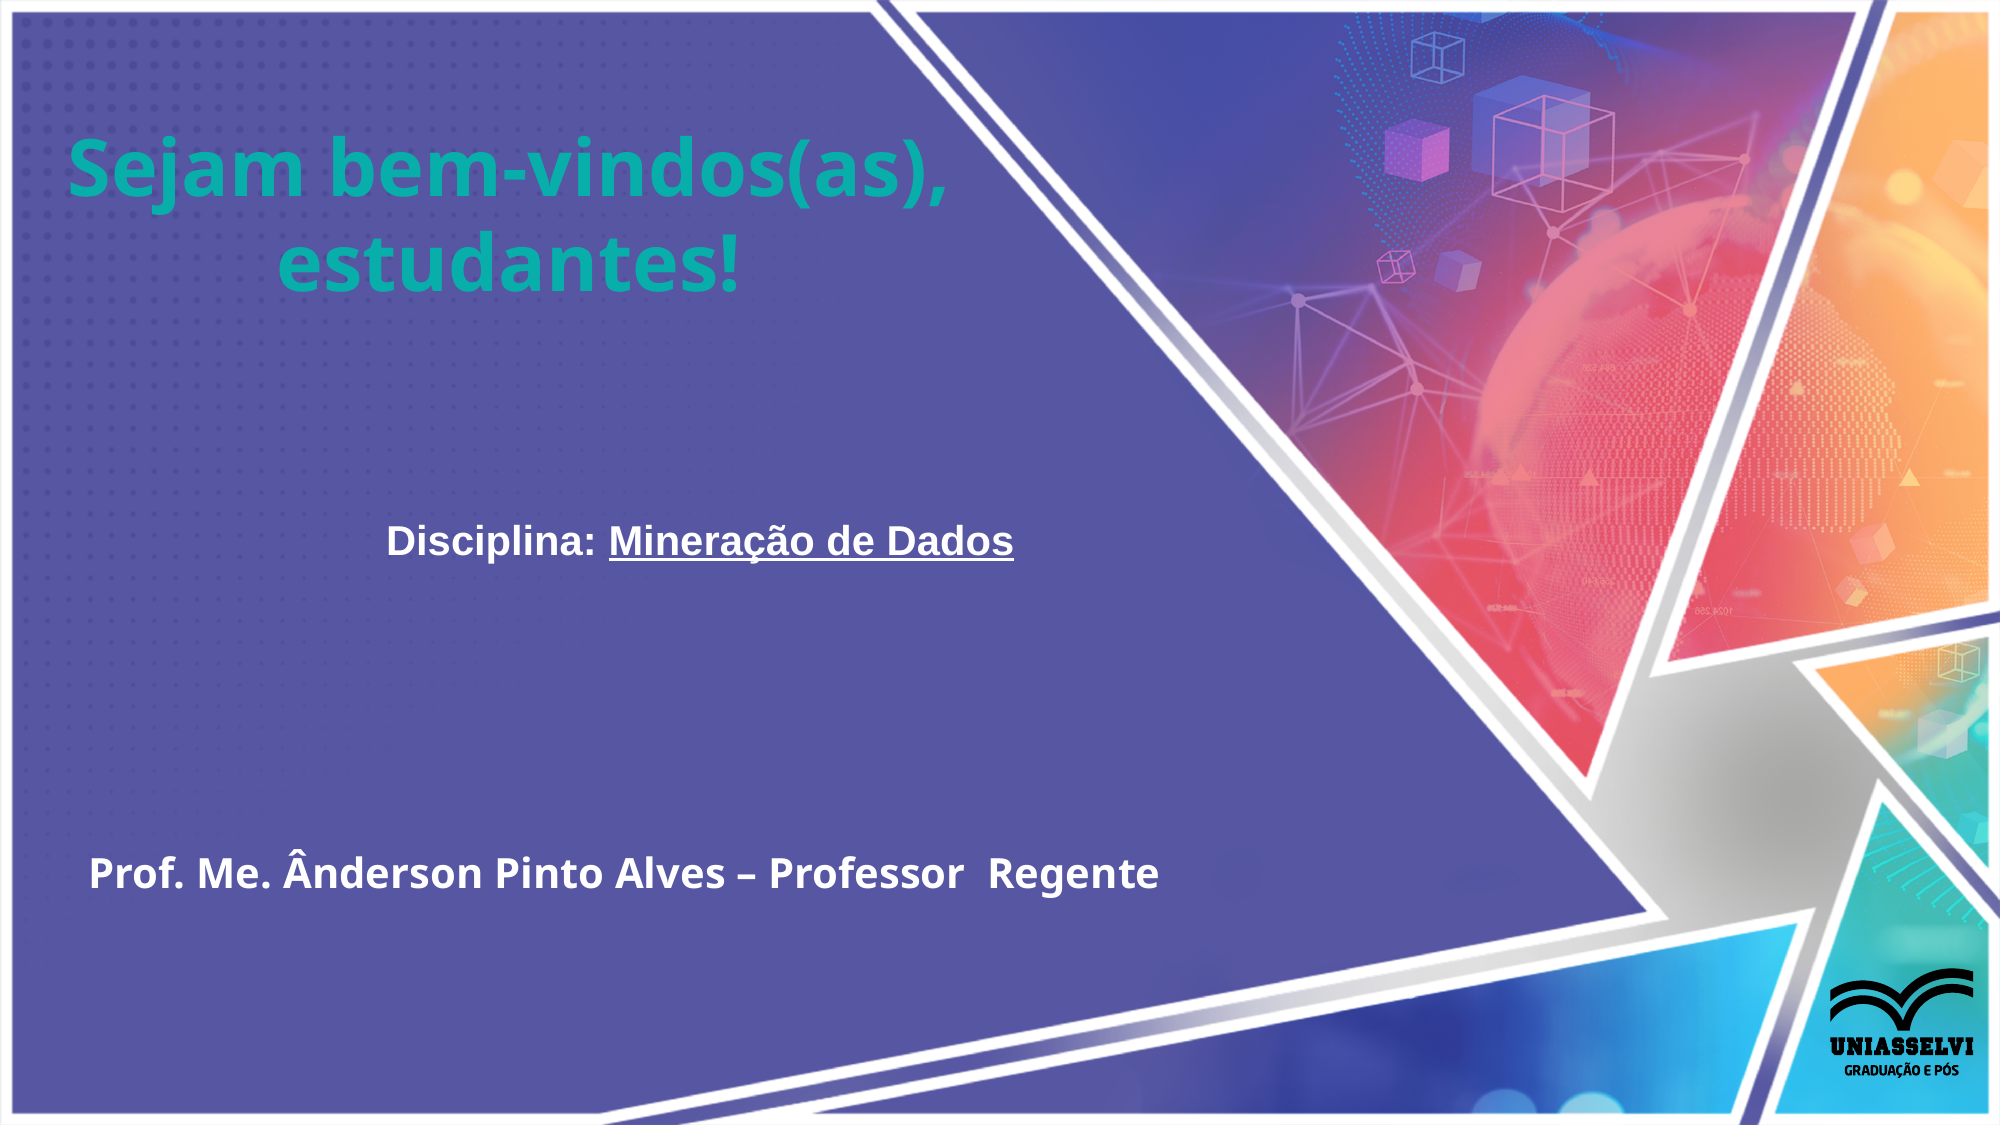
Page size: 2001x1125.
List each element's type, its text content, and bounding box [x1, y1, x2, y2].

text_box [70, 338, 1330, 751]
picture [0, 0, 2000, 1125]
text_box Prof. Me. Ânderson Pinto Alves – Professor Regente [0, 814, 1189, 905]
text_box Sejam bem-vindos(as), estudantes! [44, 110, 974, 327]
